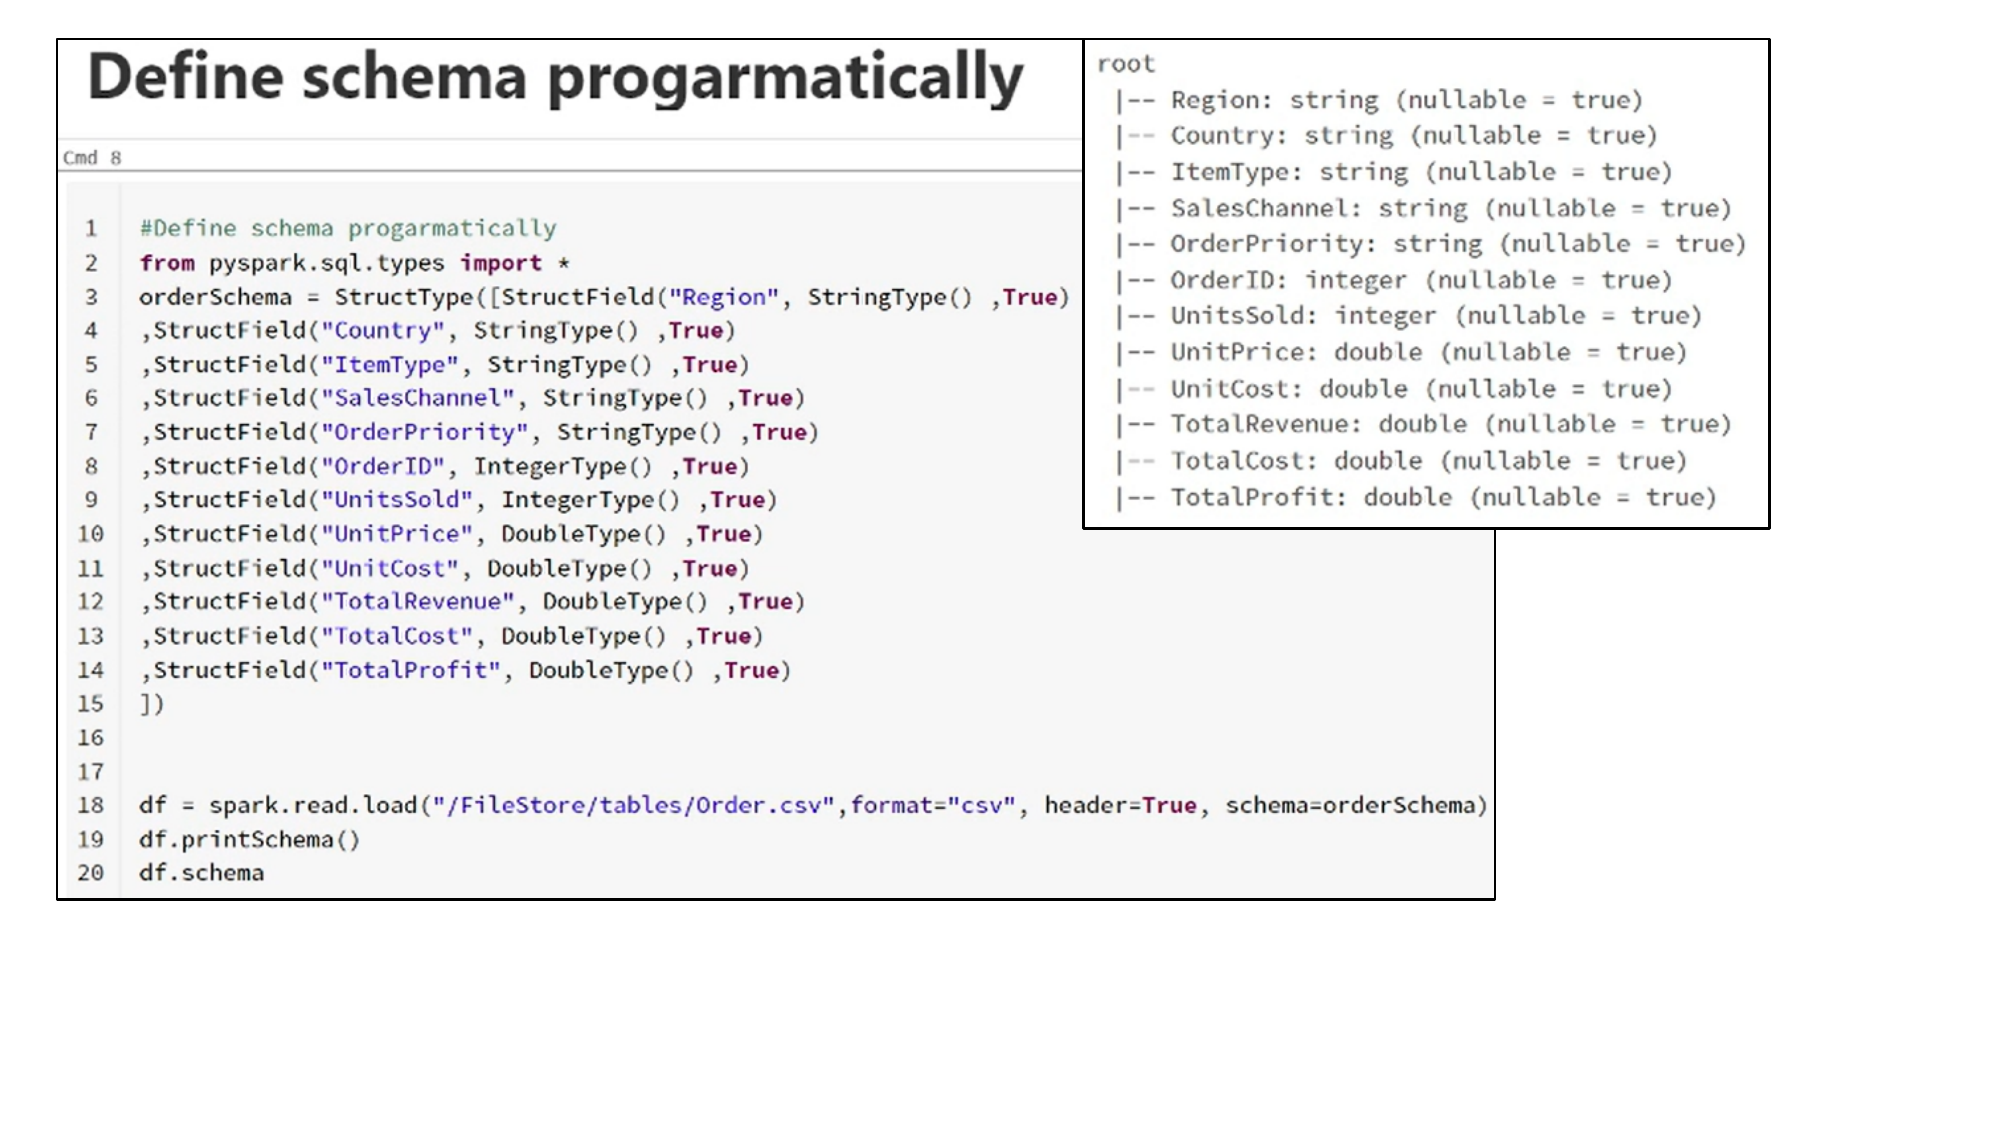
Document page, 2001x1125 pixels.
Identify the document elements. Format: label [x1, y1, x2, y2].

picture [58, 40, 1768, 899]
